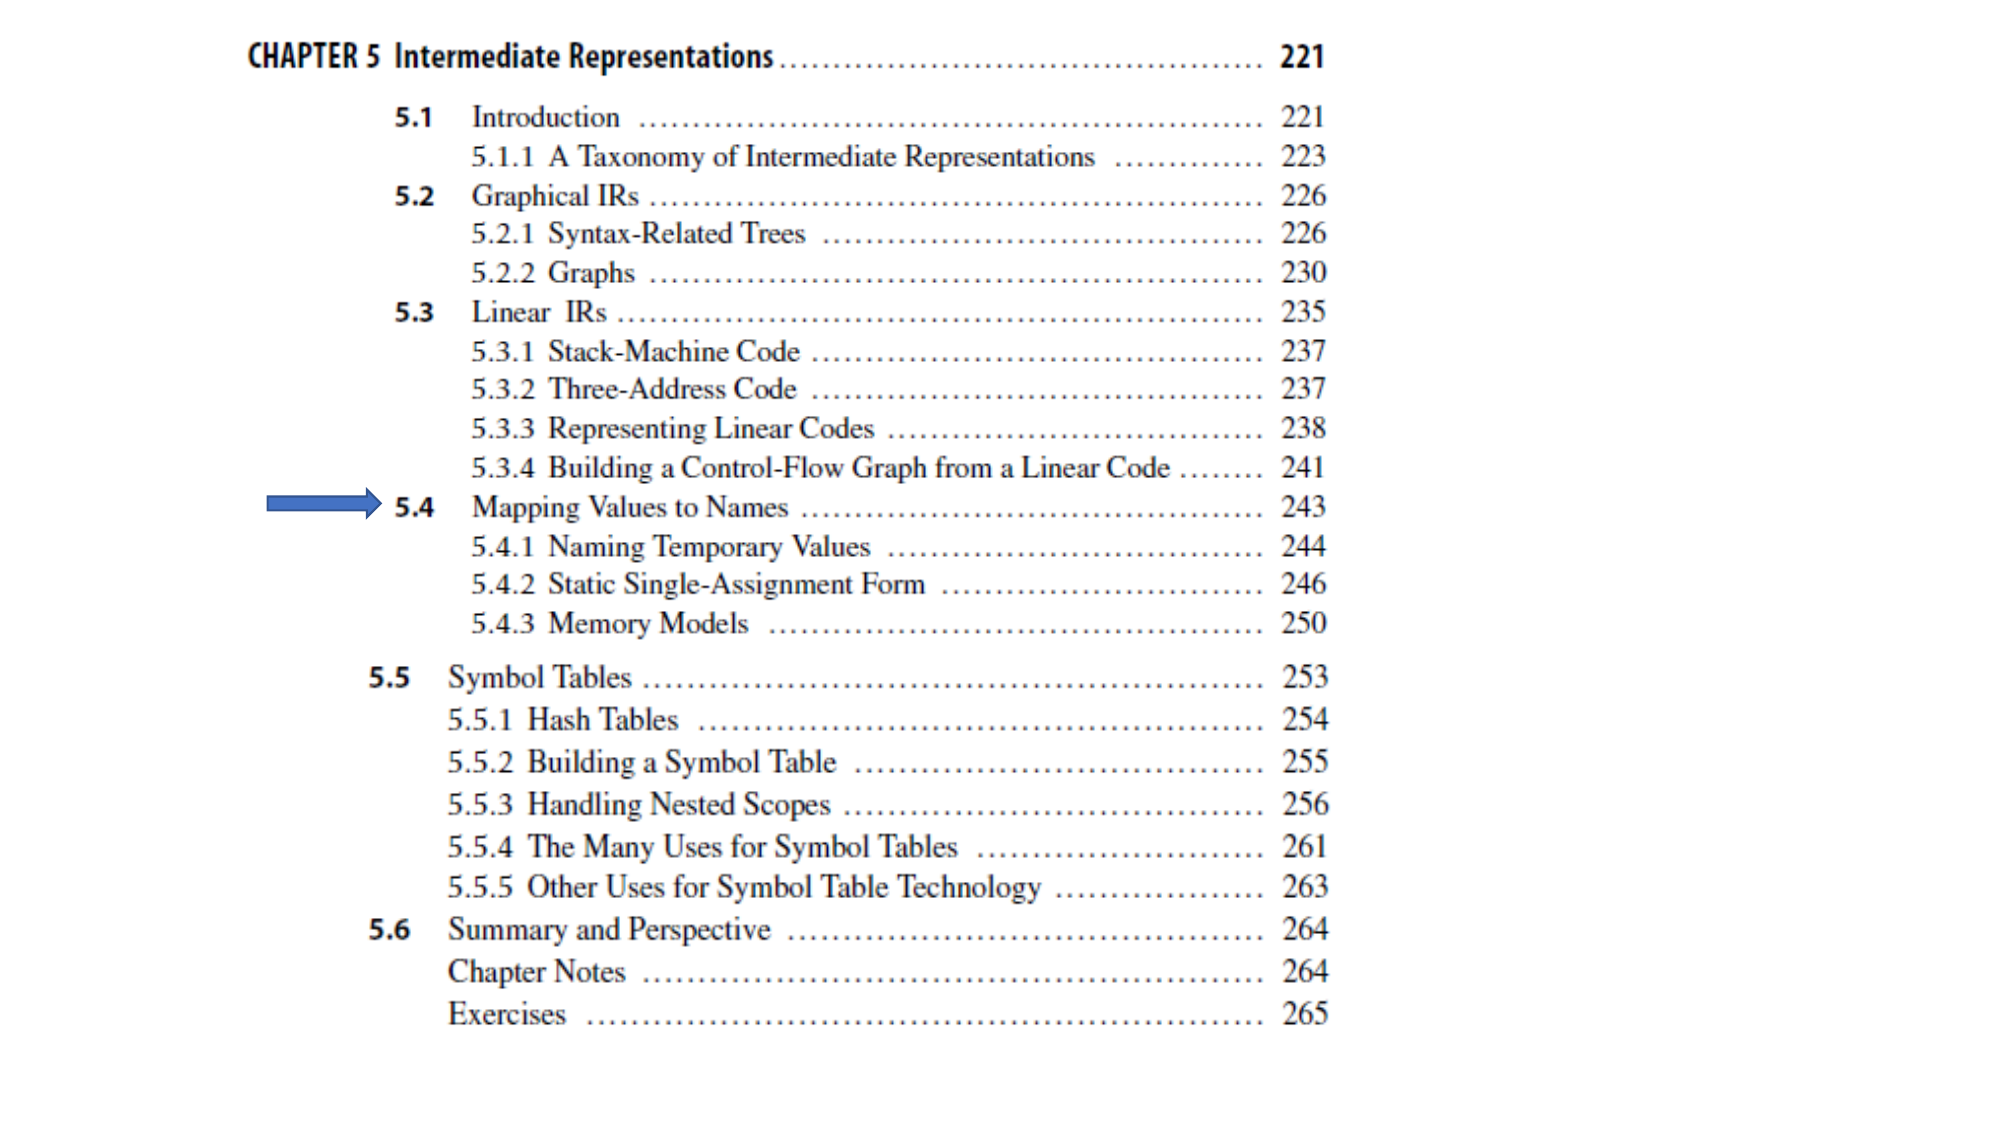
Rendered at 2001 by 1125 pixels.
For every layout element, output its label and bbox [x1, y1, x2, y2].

text_box [231, 19, 1371, 677]
text_box [350, 646, 1371, 1042]
